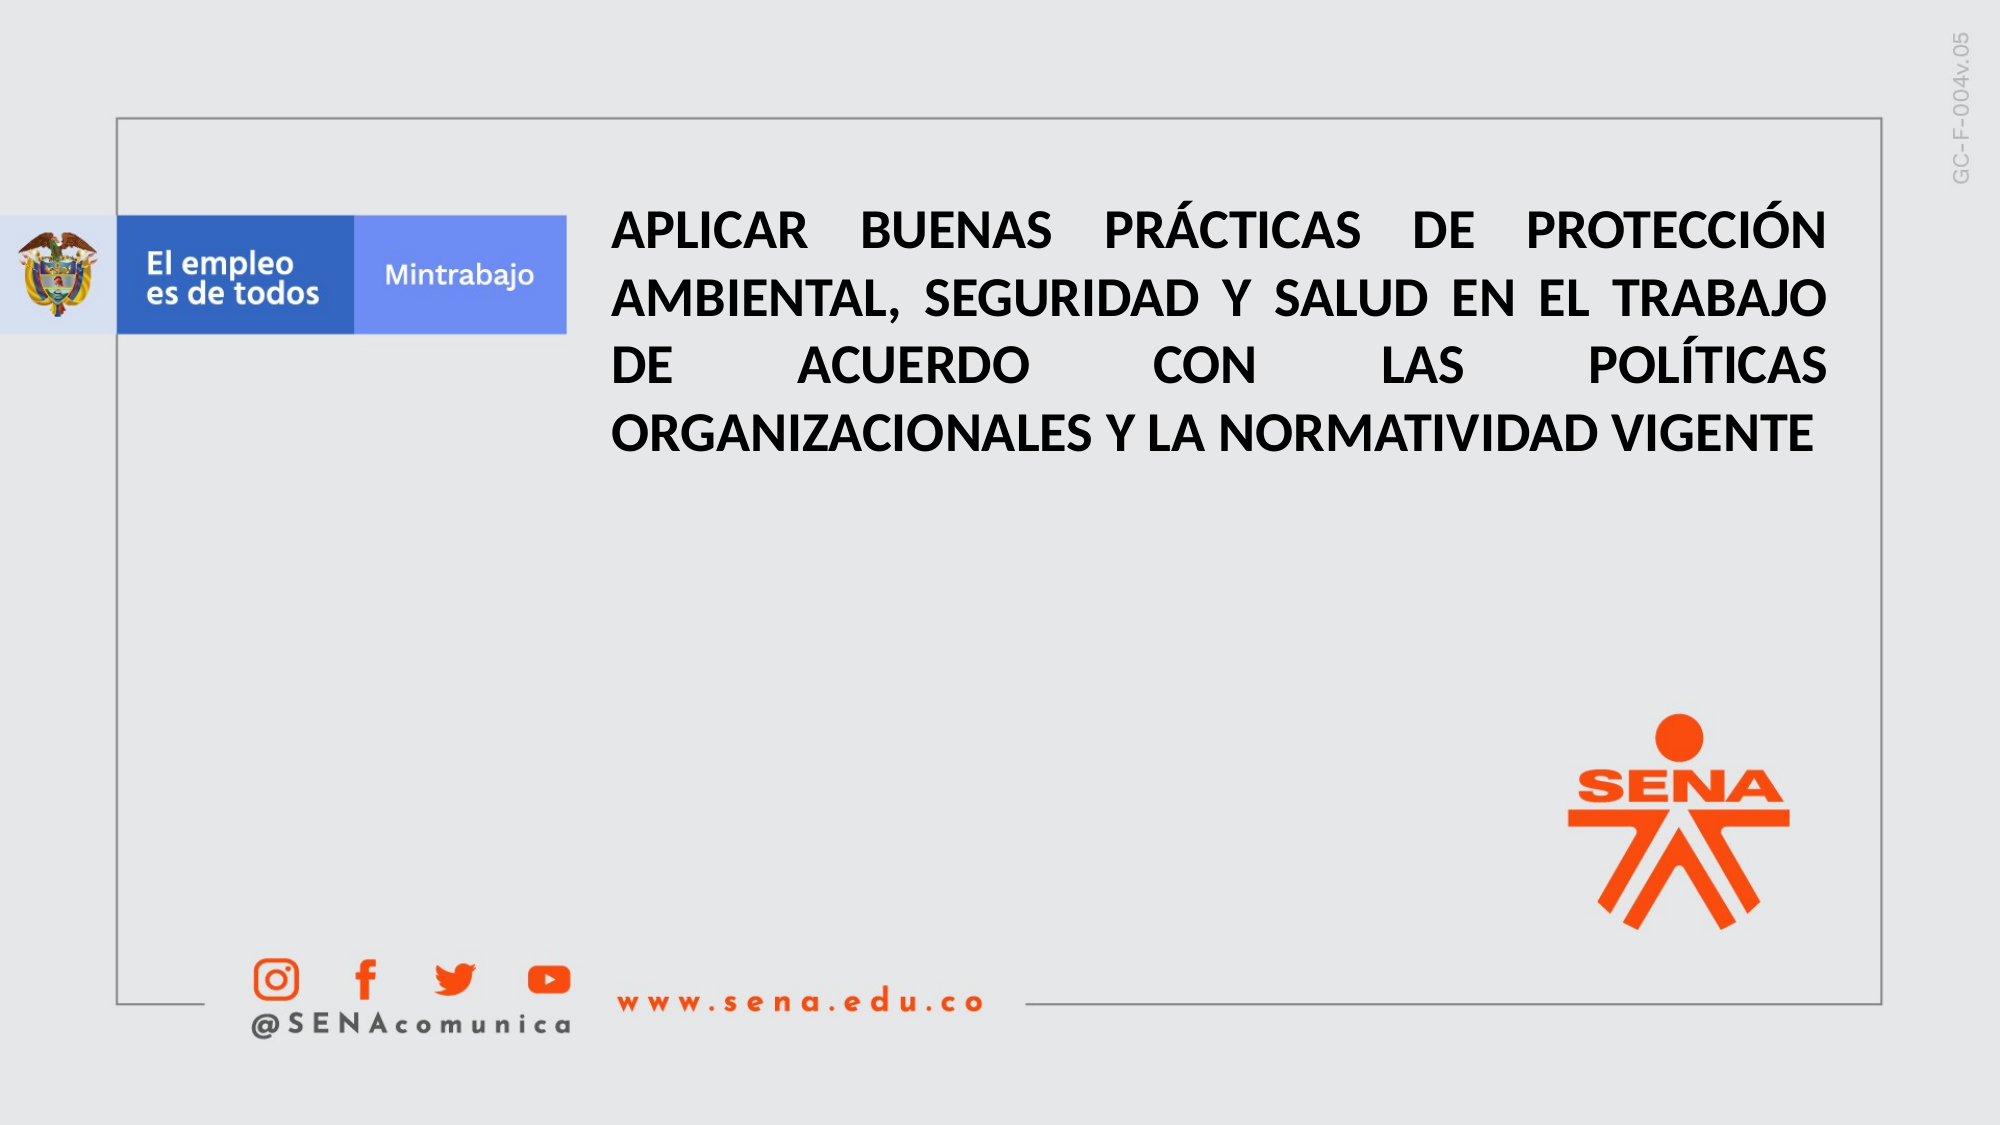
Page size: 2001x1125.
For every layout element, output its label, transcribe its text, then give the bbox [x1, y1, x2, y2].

title APLICAR BUENAS PRÁCTICAS DE PROTECCIÓN AMBIENTAL, SEGURIDAD Y SALUD EN EL TRABAJO DE ACUERDO CON LAS POLÍTICAS ORGANIZACIONALES Y LA NORMATIVIDAD VIGENTE [611, 189, 1829, 463]
picture [0, 0, 2000, 1125]
